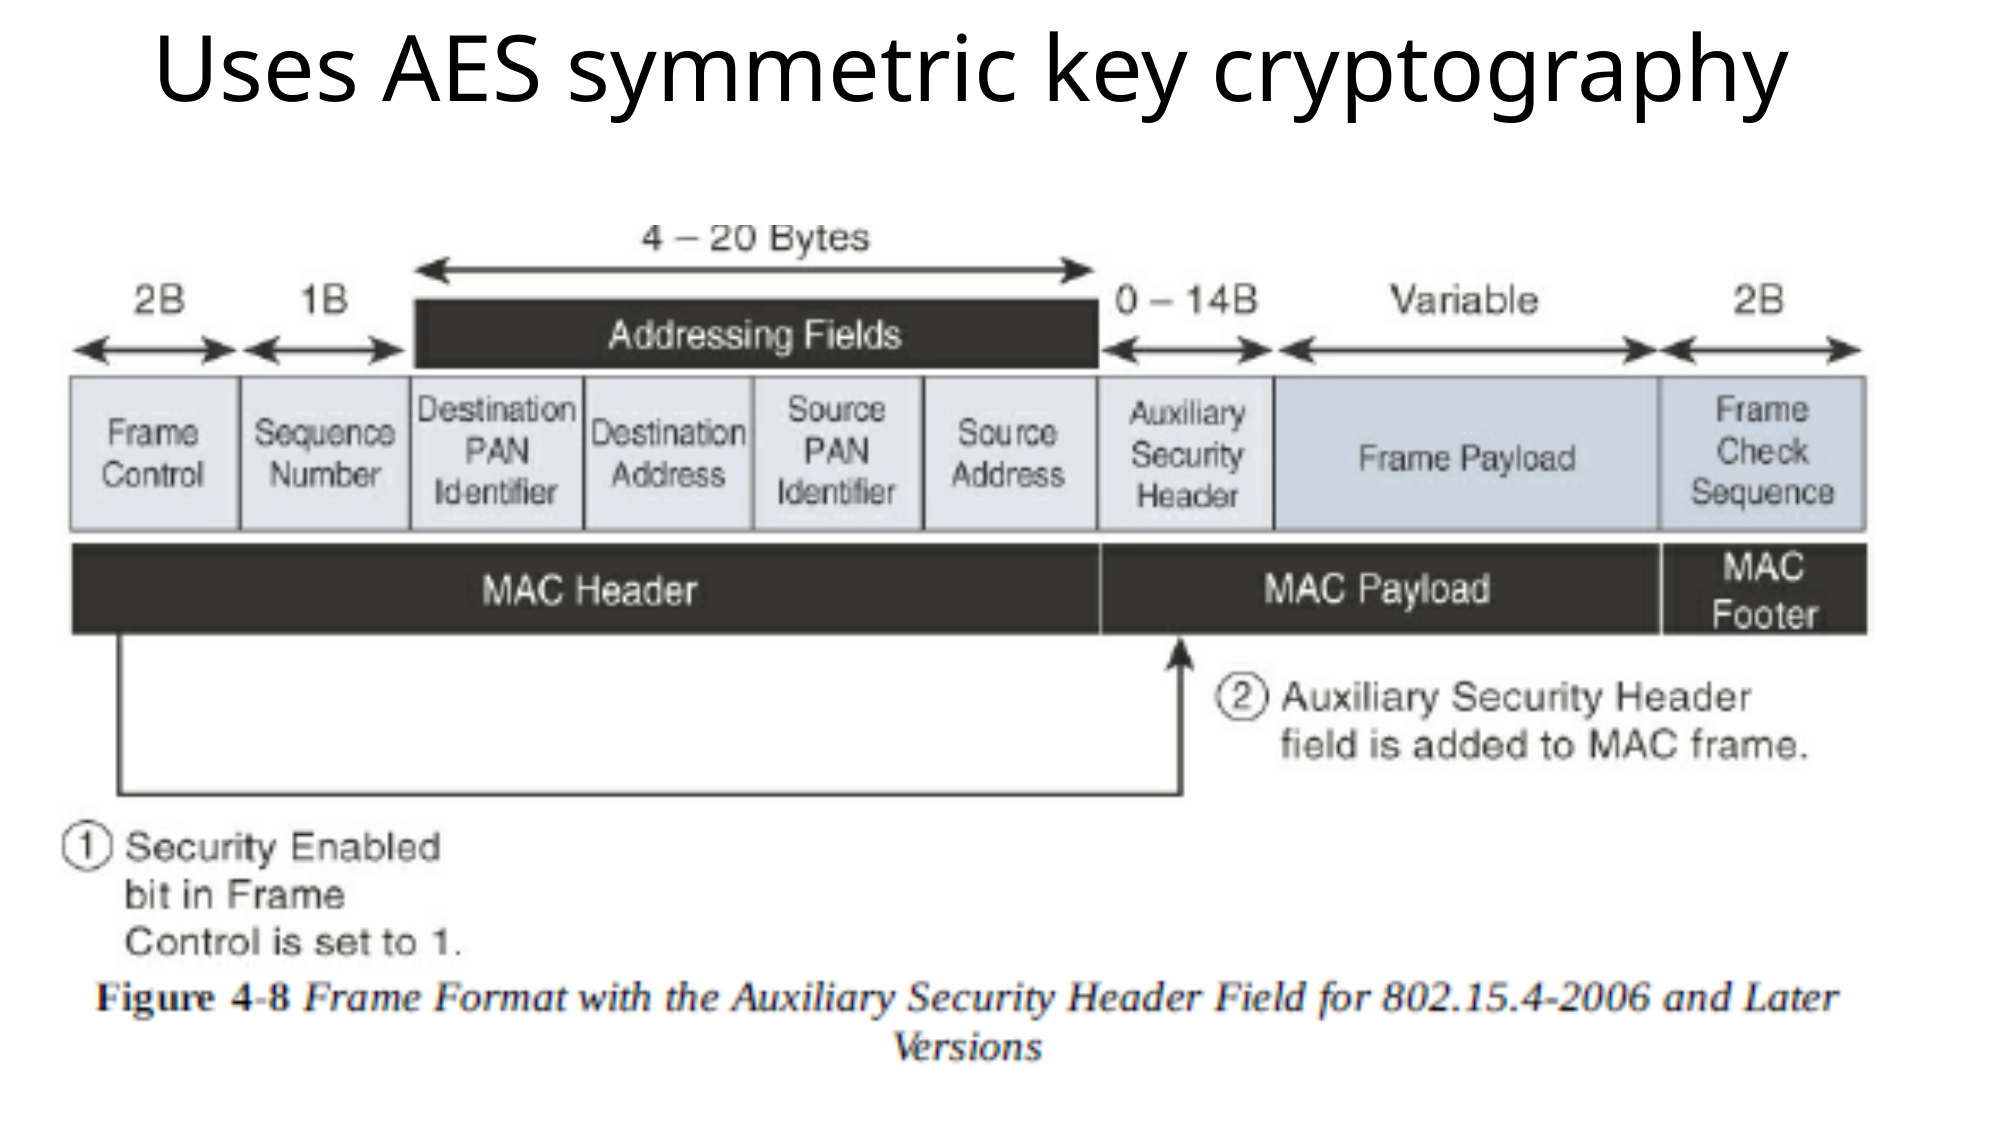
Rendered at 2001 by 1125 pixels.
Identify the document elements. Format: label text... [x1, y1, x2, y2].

title Uses AES symmetric key cryptography [137, 0, 1863, 143]
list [36, 225, 1967, 1104]
